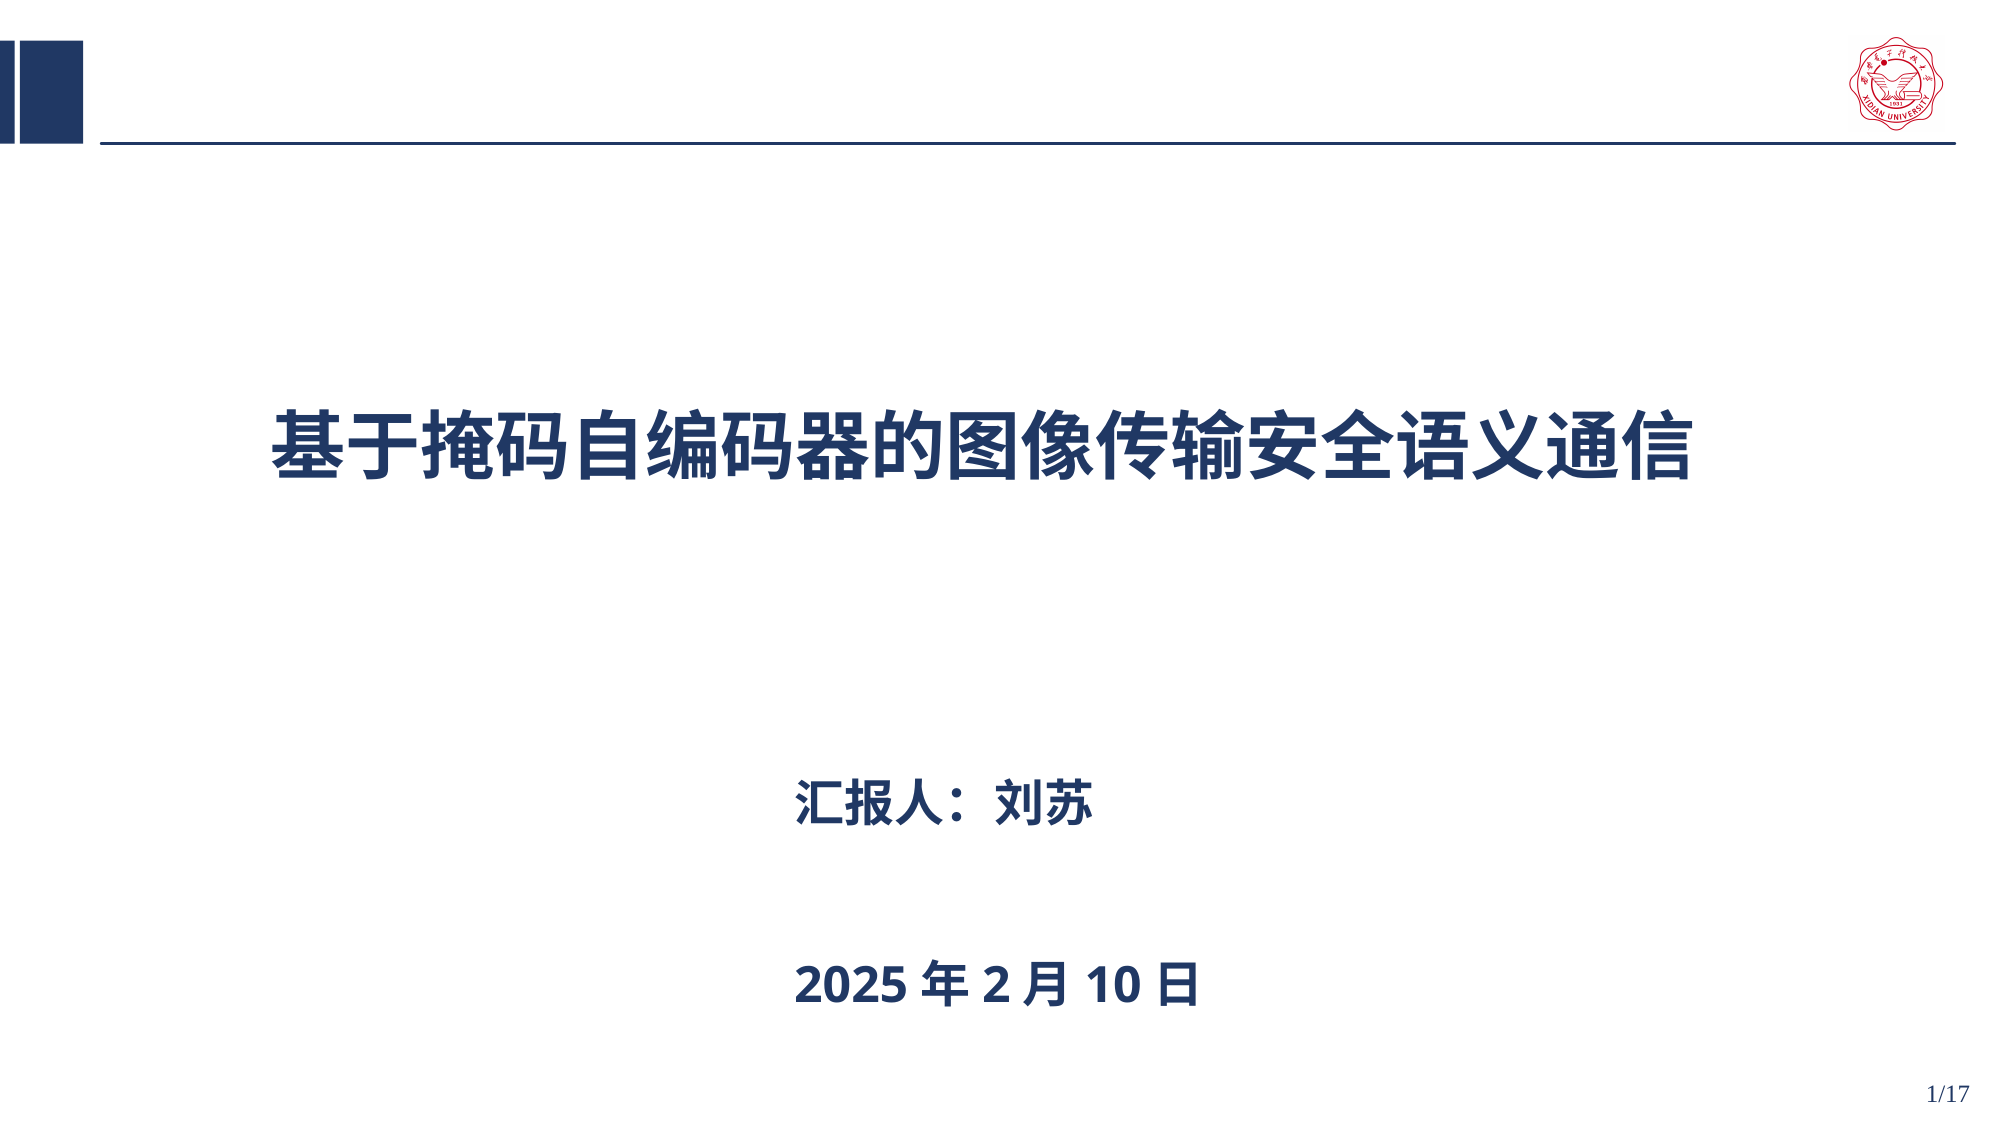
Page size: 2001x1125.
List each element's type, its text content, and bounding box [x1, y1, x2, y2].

text_box 2025年2月10日 [779, 914, 1221, 1020]
text_box 汇报人：刘苏 [779, 733, 1173, 839]
slide_number 1/17 [1535, 1062, 1986, 1123]
picture [1848, 35, 1945, 132]
text_box 基于掩码自编码器的图像传输安全语义通信 [256, 391, 1711, 496]
